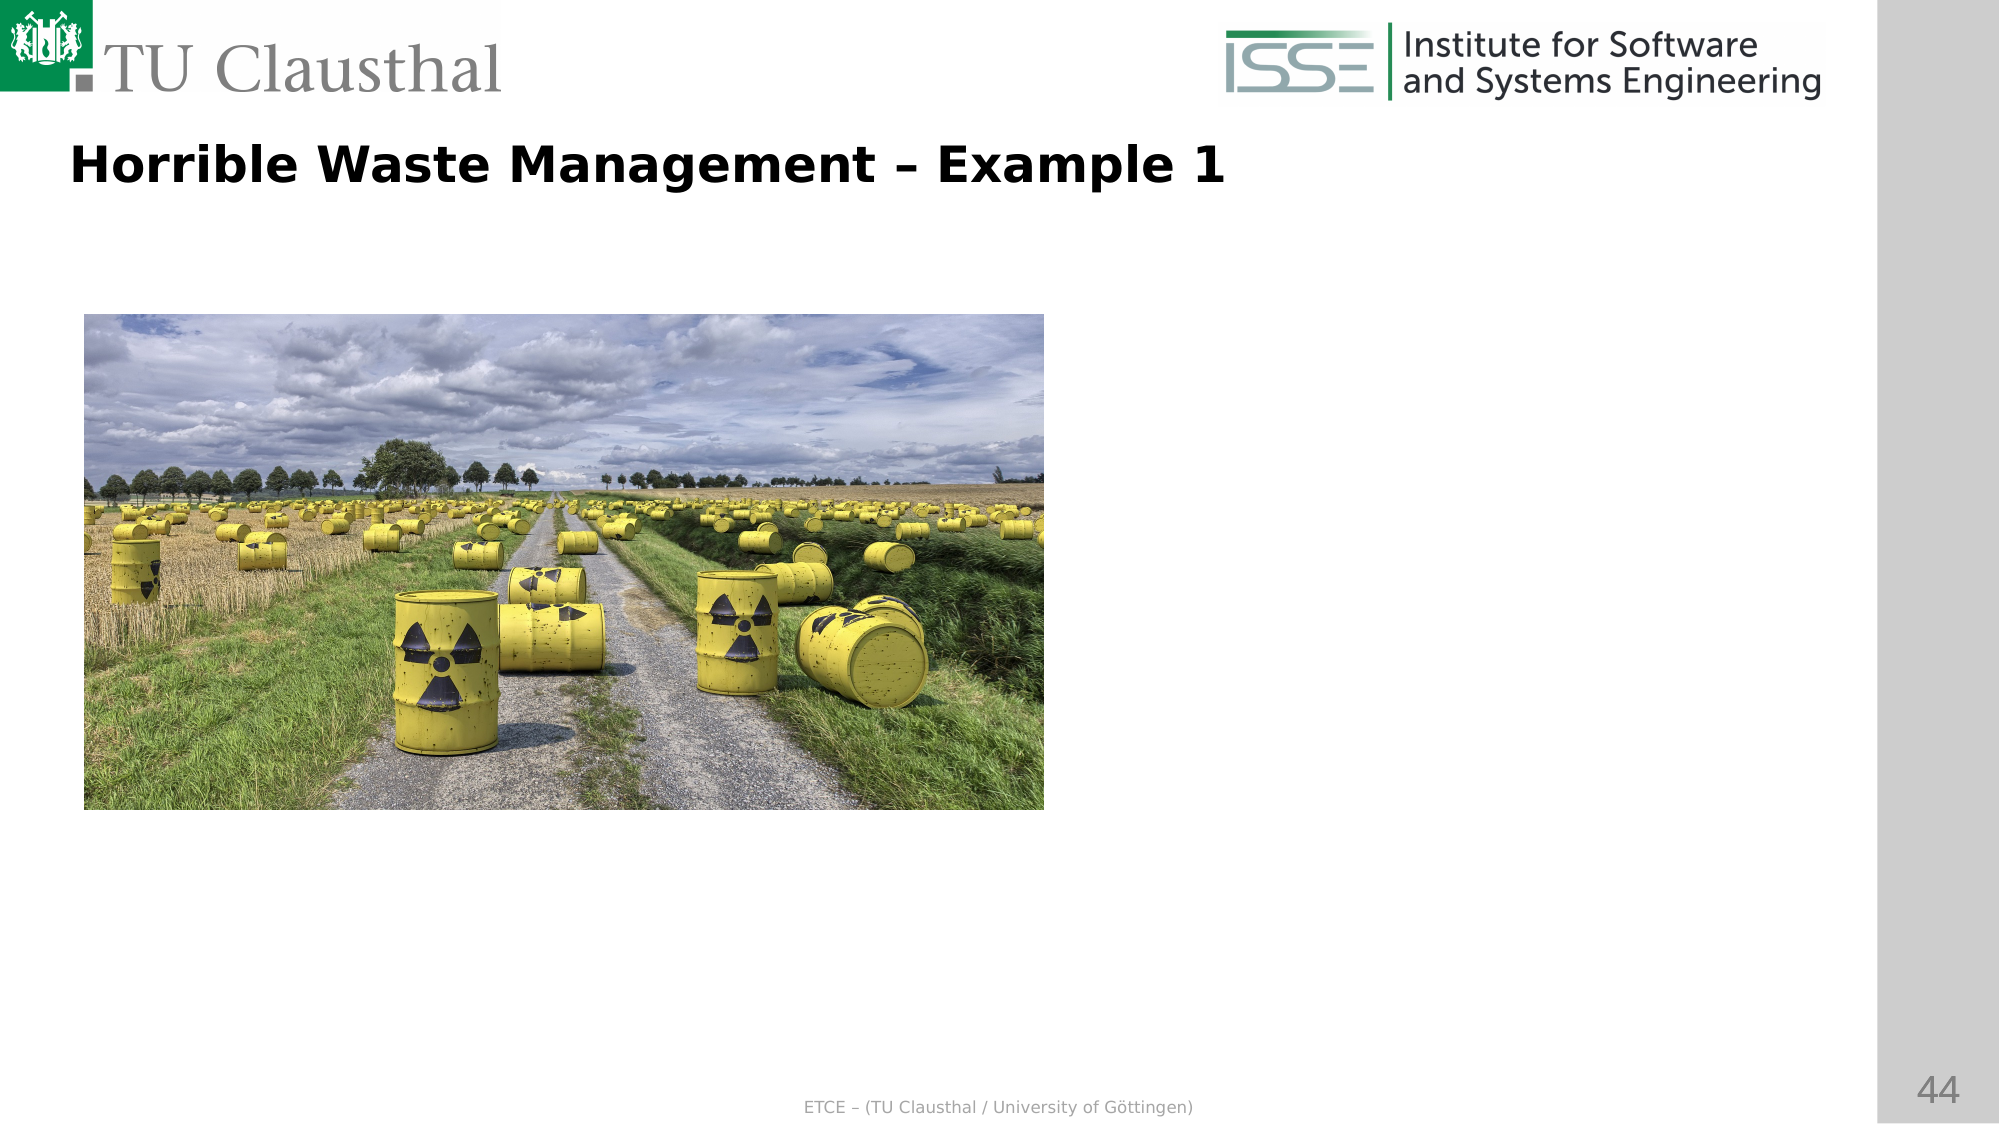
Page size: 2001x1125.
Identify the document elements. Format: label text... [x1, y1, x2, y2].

picture [0, 0, 501, 92]
picture [84, 314, 1044, 810]
text_box Horrible Waste Management – Example 1 [54, 125, 1818, 207]
picture [1218, 22, 1826, 107]
